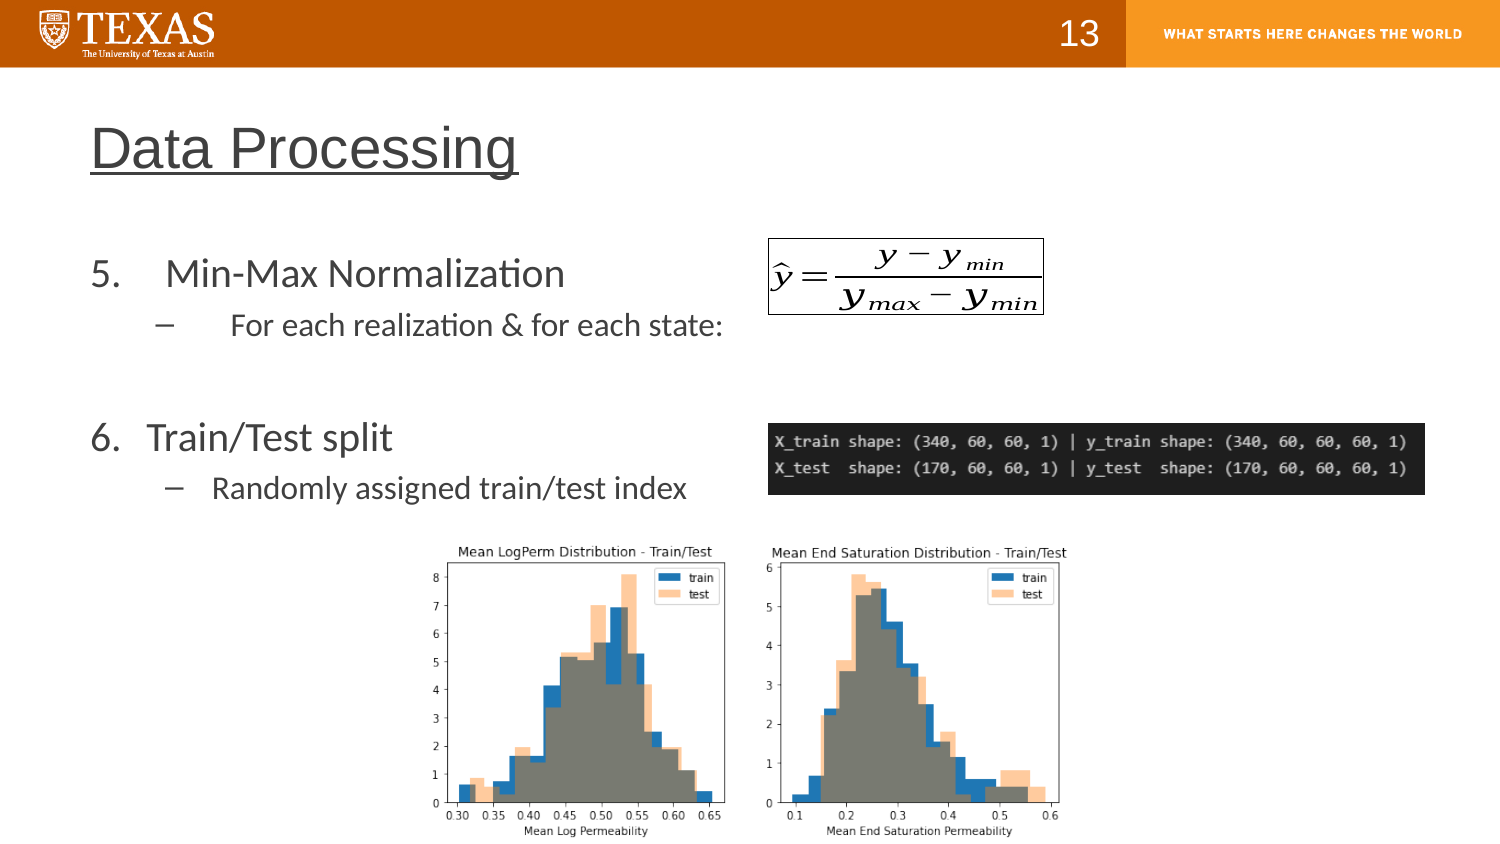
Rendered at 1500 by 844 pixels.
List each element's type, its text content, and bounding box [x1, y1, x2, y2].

list Min-Max Normalization For each realization & for each state: Train/Test split Randomly assigned train/test index [75, 238, 1425, 783]
picture [0, 0, 1500, 844]
text_box 13 [1043, 1, 1125, 62]
title Data Processing [75, 75, 1425, 216]
